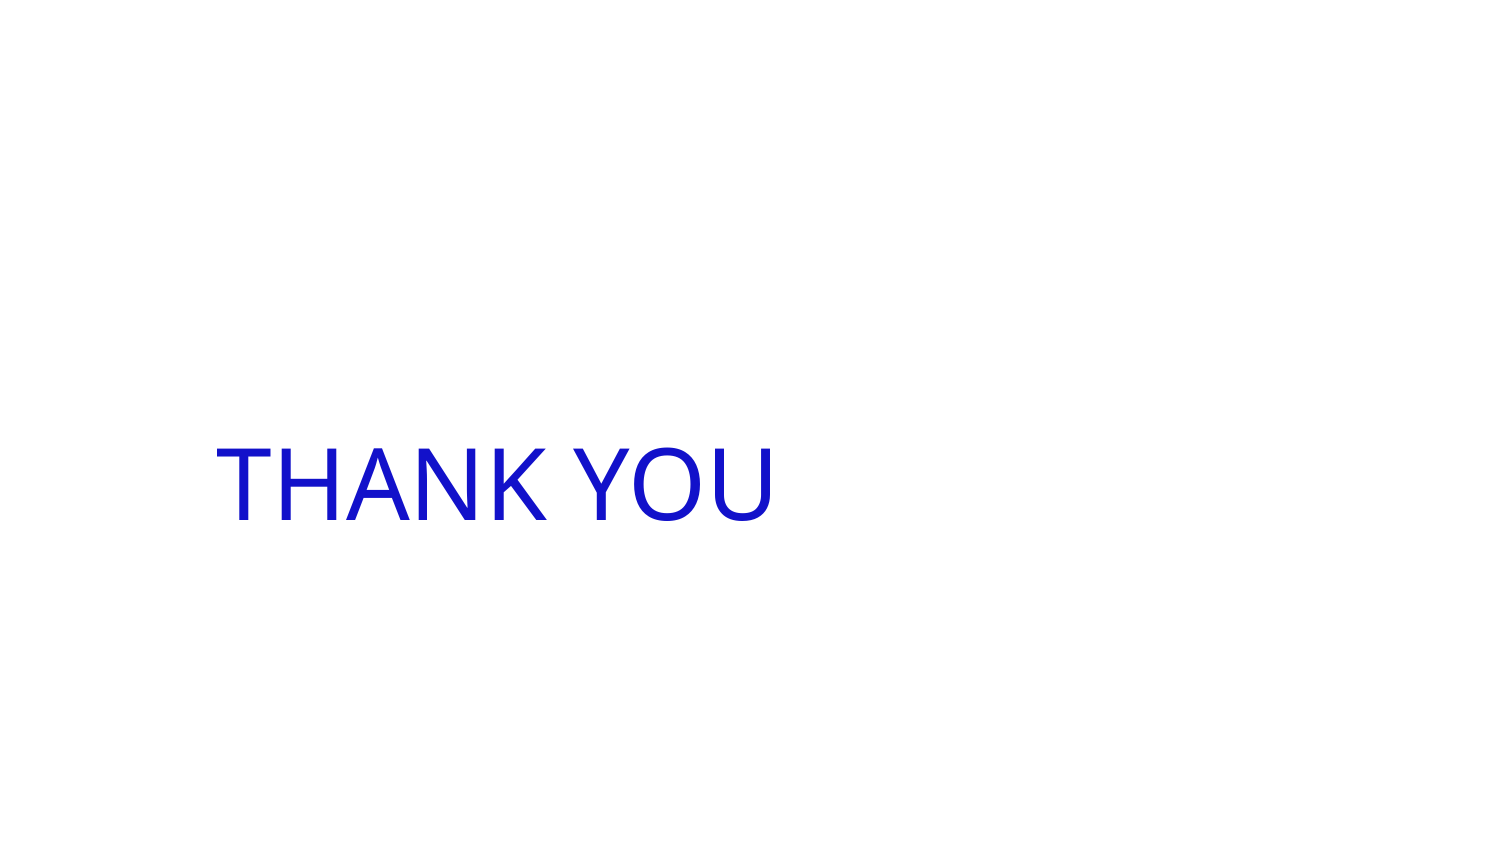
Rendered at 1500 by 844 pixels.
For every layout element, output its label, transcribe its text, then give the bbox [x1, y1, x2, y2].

text_box THANK YOU [216, 408, 979, 541]
